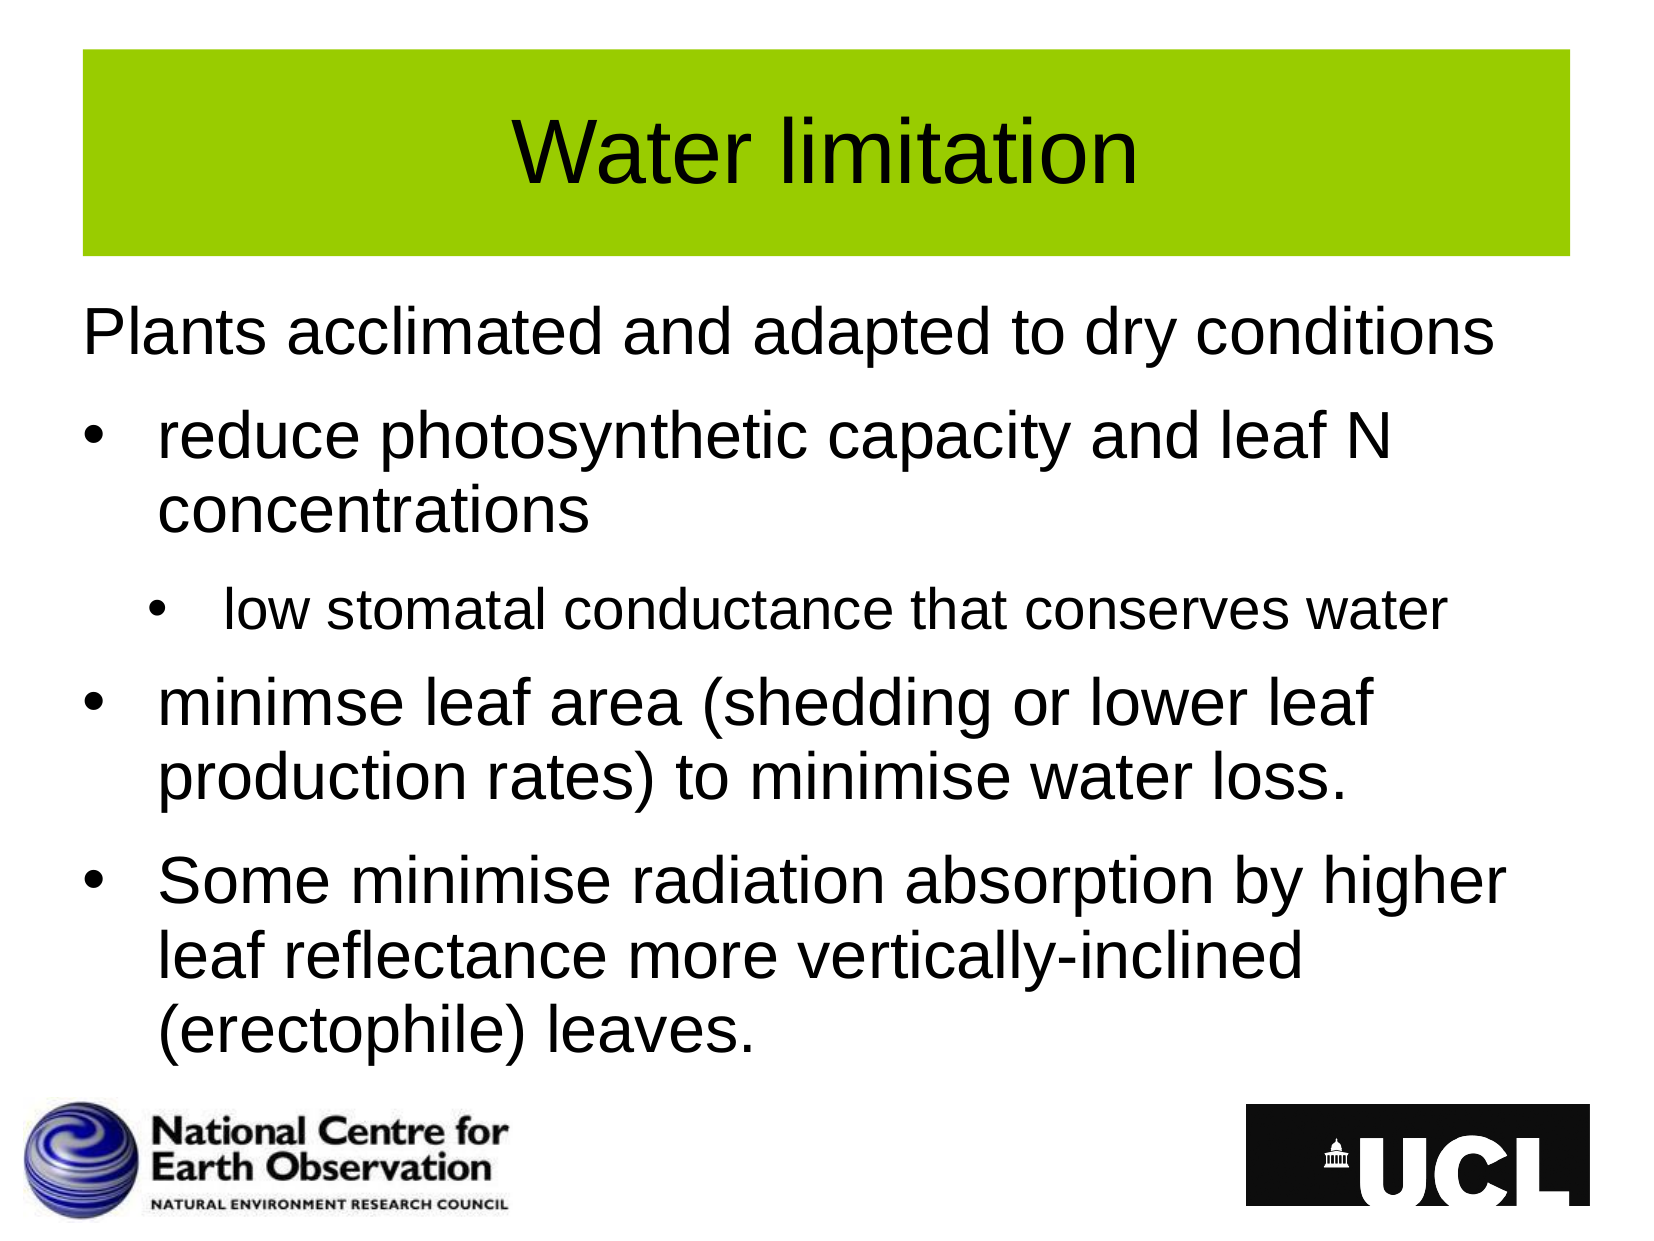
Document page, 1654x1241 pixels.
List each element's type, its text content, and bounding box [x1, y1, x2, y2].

picture [1246, 1104, 1590, 1206]
list Plants acclimated and adapted to dry conditions reduce photosynthetic capacity and leaf N concentrations low stomatal conductance that conserves water minimse leaf area (shedding or lower leaf production rates) to minimise water loss. Some minimise radiation absorption by higher leaf reflectance more vertically-inclined (erectophile) leaves. [82, 290, 1571, 1109]
title Water limitation [82, 49, 1571, 257]
picture [23, 1097, 513, 1223]
